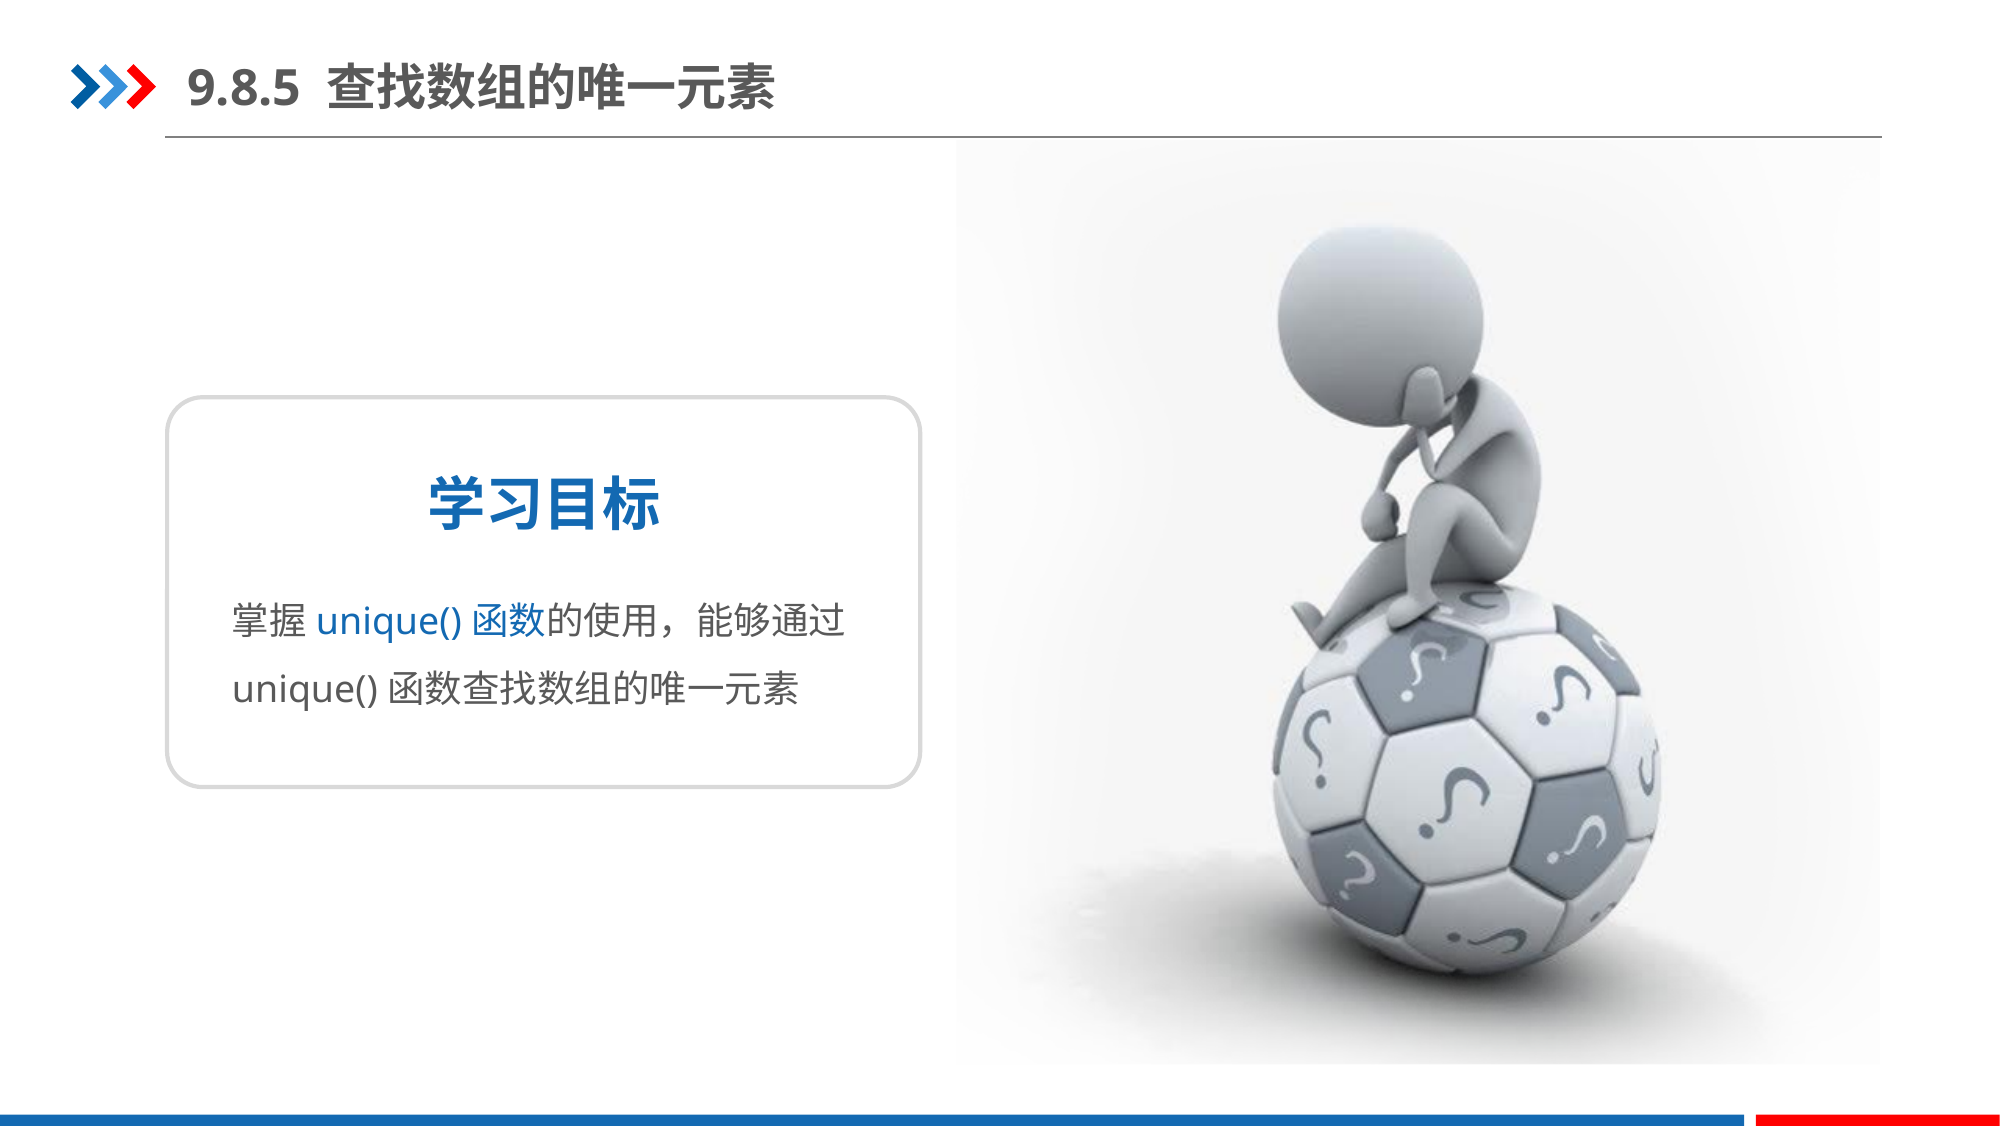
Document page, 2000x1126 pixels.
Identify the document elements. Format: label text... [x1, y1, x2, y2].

text_box [164, 395, 923, 790]
text_box 9.8.5 查找数组的唯一元素 [187, 43, 1024, 127]
text_box 学习目标 [167, 459, 921, 545]
text_box 掌握unique()函数的使用，能够通过unique()函数查找数组的唯一元素 [217, 567, 871, 717]
picture [954, 140, 1881, 1066]
